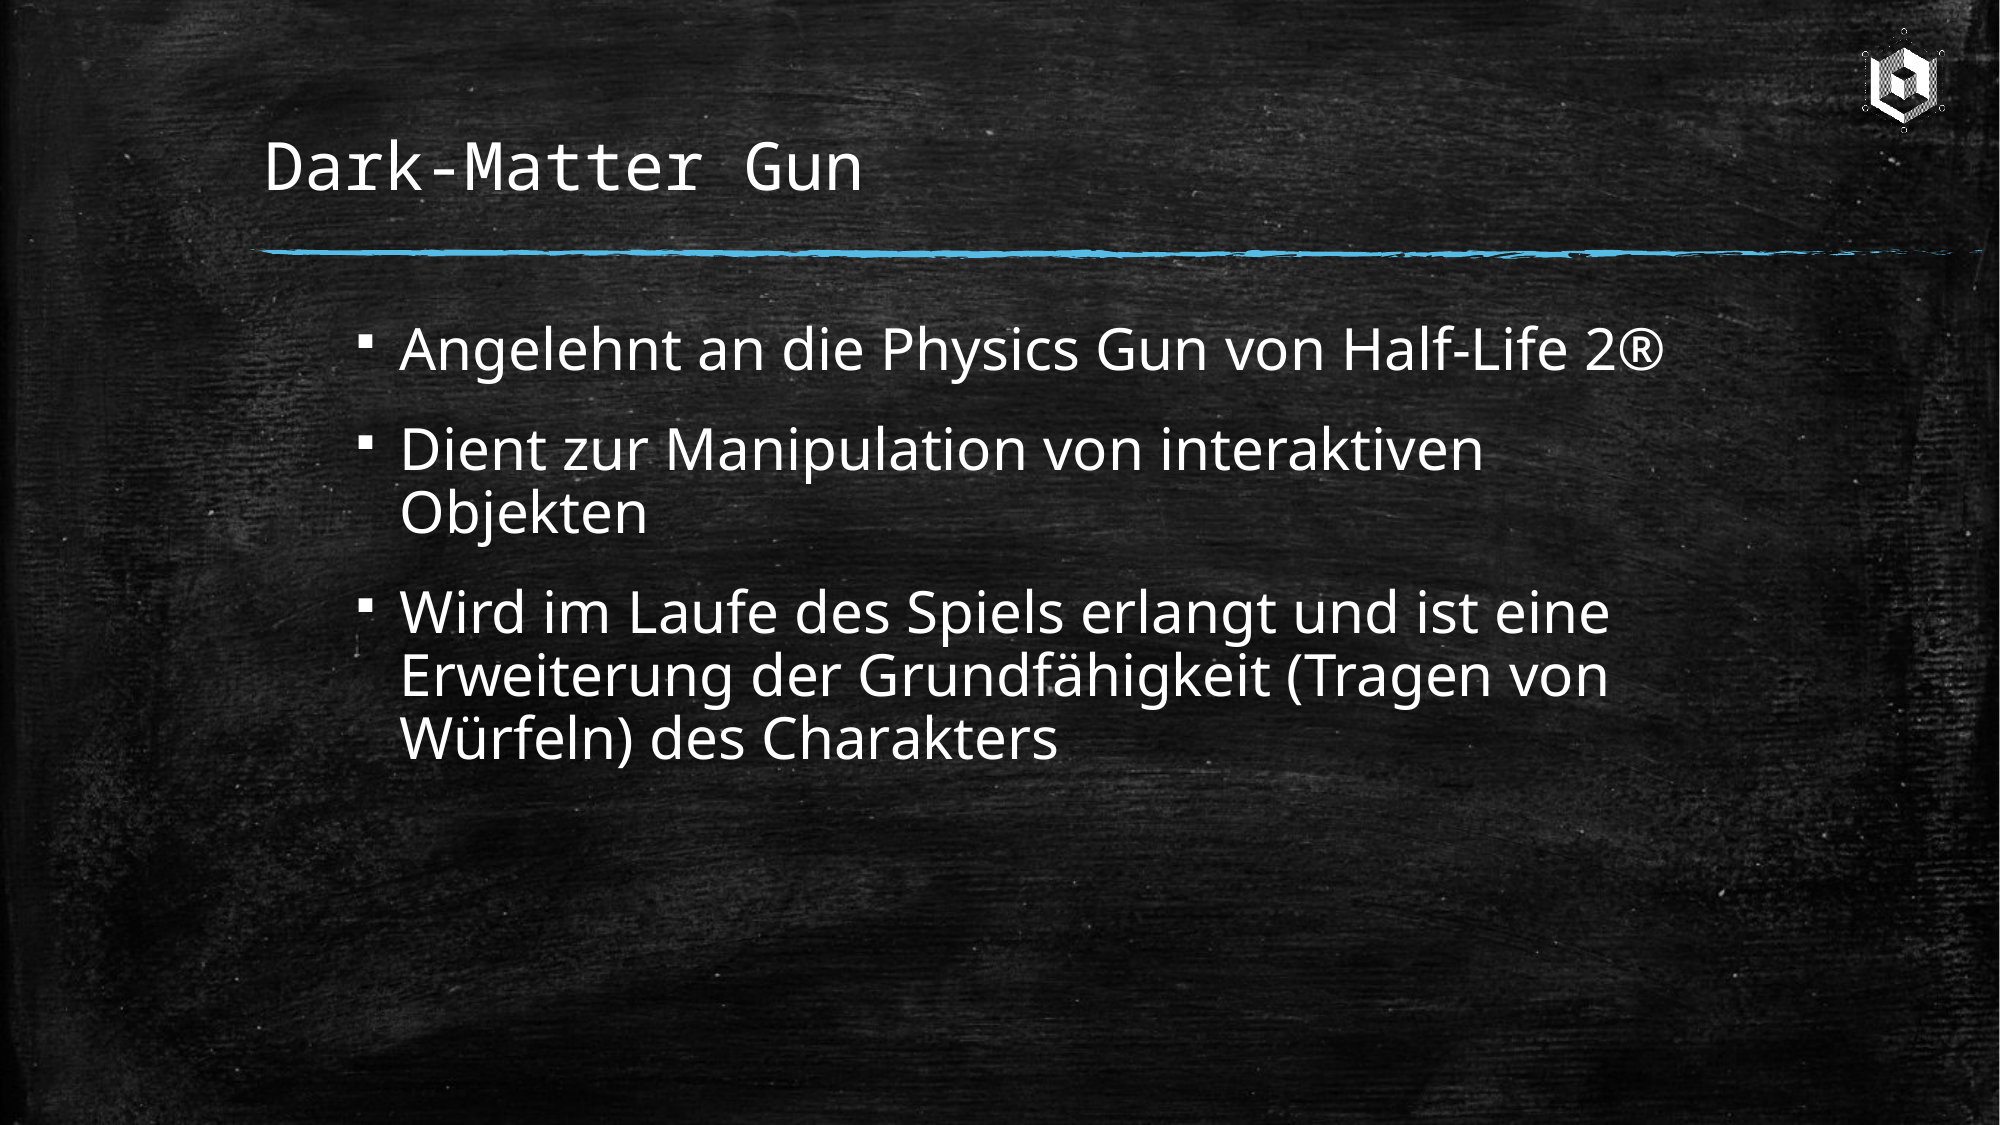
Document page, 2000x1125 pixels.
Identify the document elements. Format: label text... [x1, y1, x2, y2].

list Angelehnt an die Physics Gun von Half-Life 2® Dient zur Manipulation von interaktiven Objekten Wird im Laufe des Spiels erlangt und ist eine Erweiterung der Grundfähigkeit (Tragen von Würfeln) des Charakters [249, 312, 1750, 1013]
picture [1862, 28, 1945, 133]
title Dark-Matter Gun [249, 45, 1750, 213]
